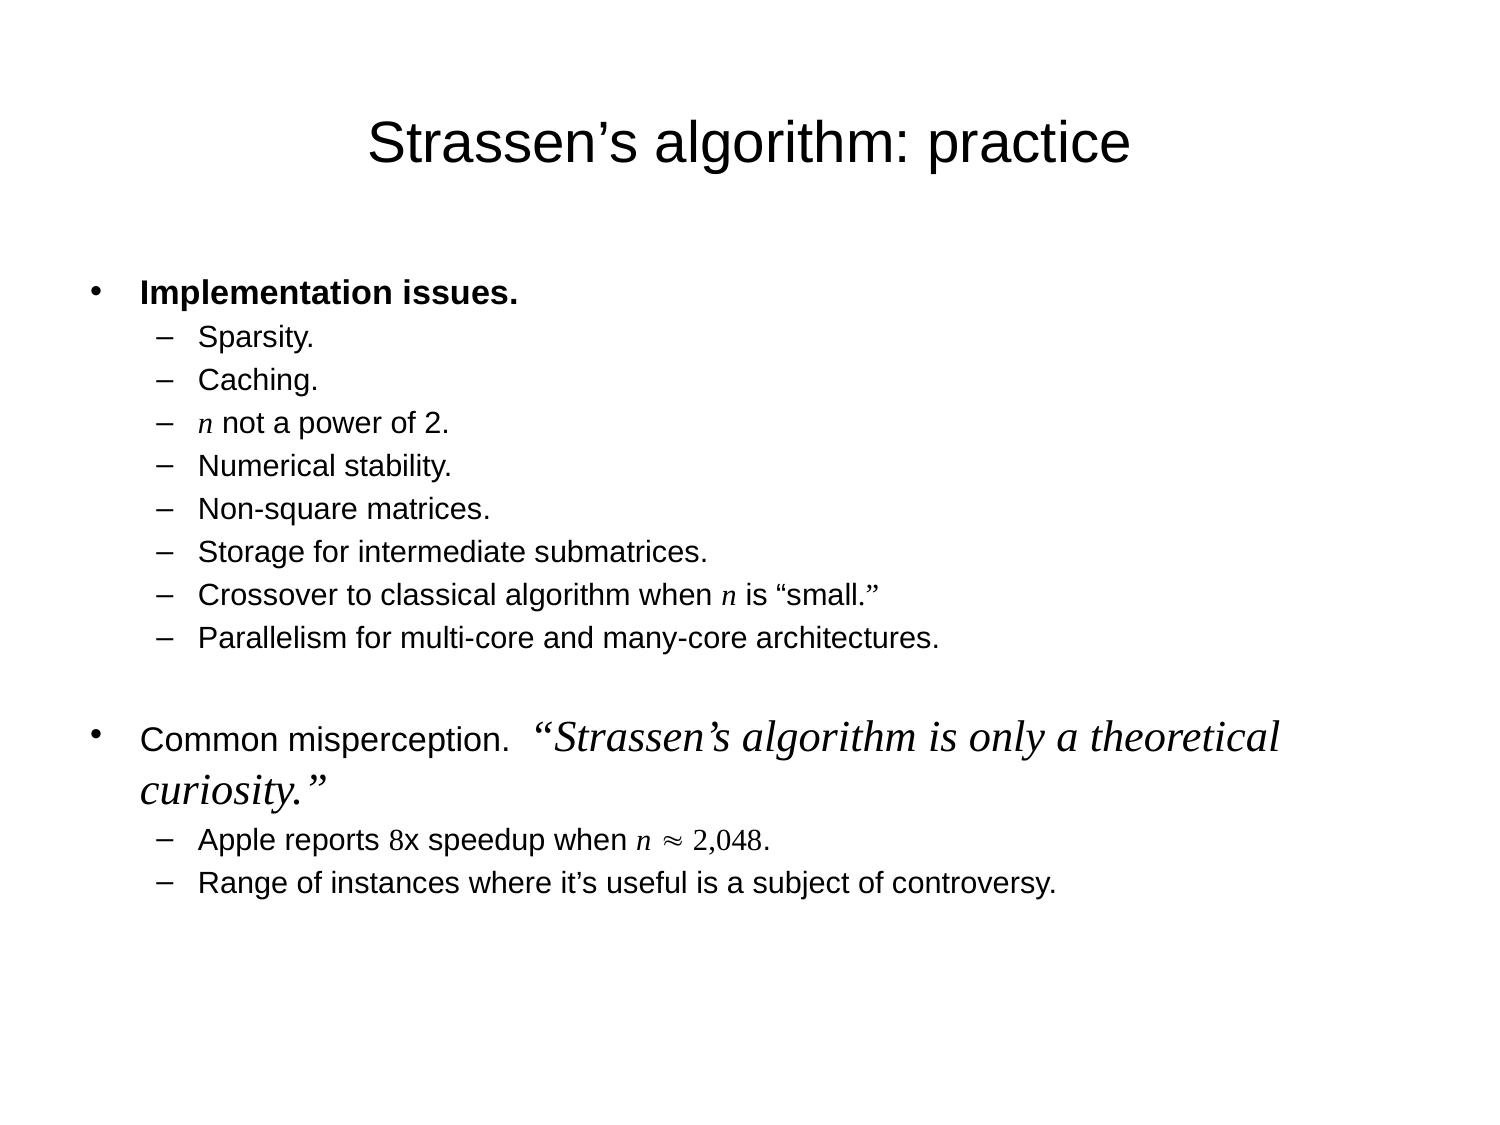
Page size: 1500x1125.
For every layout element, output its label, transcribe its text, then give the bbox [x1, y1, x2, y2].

title Strassen’s algorithm: practice [74, 44, 1426, 233]
list Implementation issues. Sparsity. Caching. n not a power of 2. Numerical stability. Non-square matrices. Storage for intermediate submatrices. Crossover to classical algorithm when n is “small.” Parallelism for multi-core and many-core architectures. Common misperception. “Strassen’s algorithm is only a theoretical curiosity.” Apple reports 8x speedup when n » 2,048. Range of instances where it’s useful is a subject of controversy. [74, 262, 1426, 1006]
